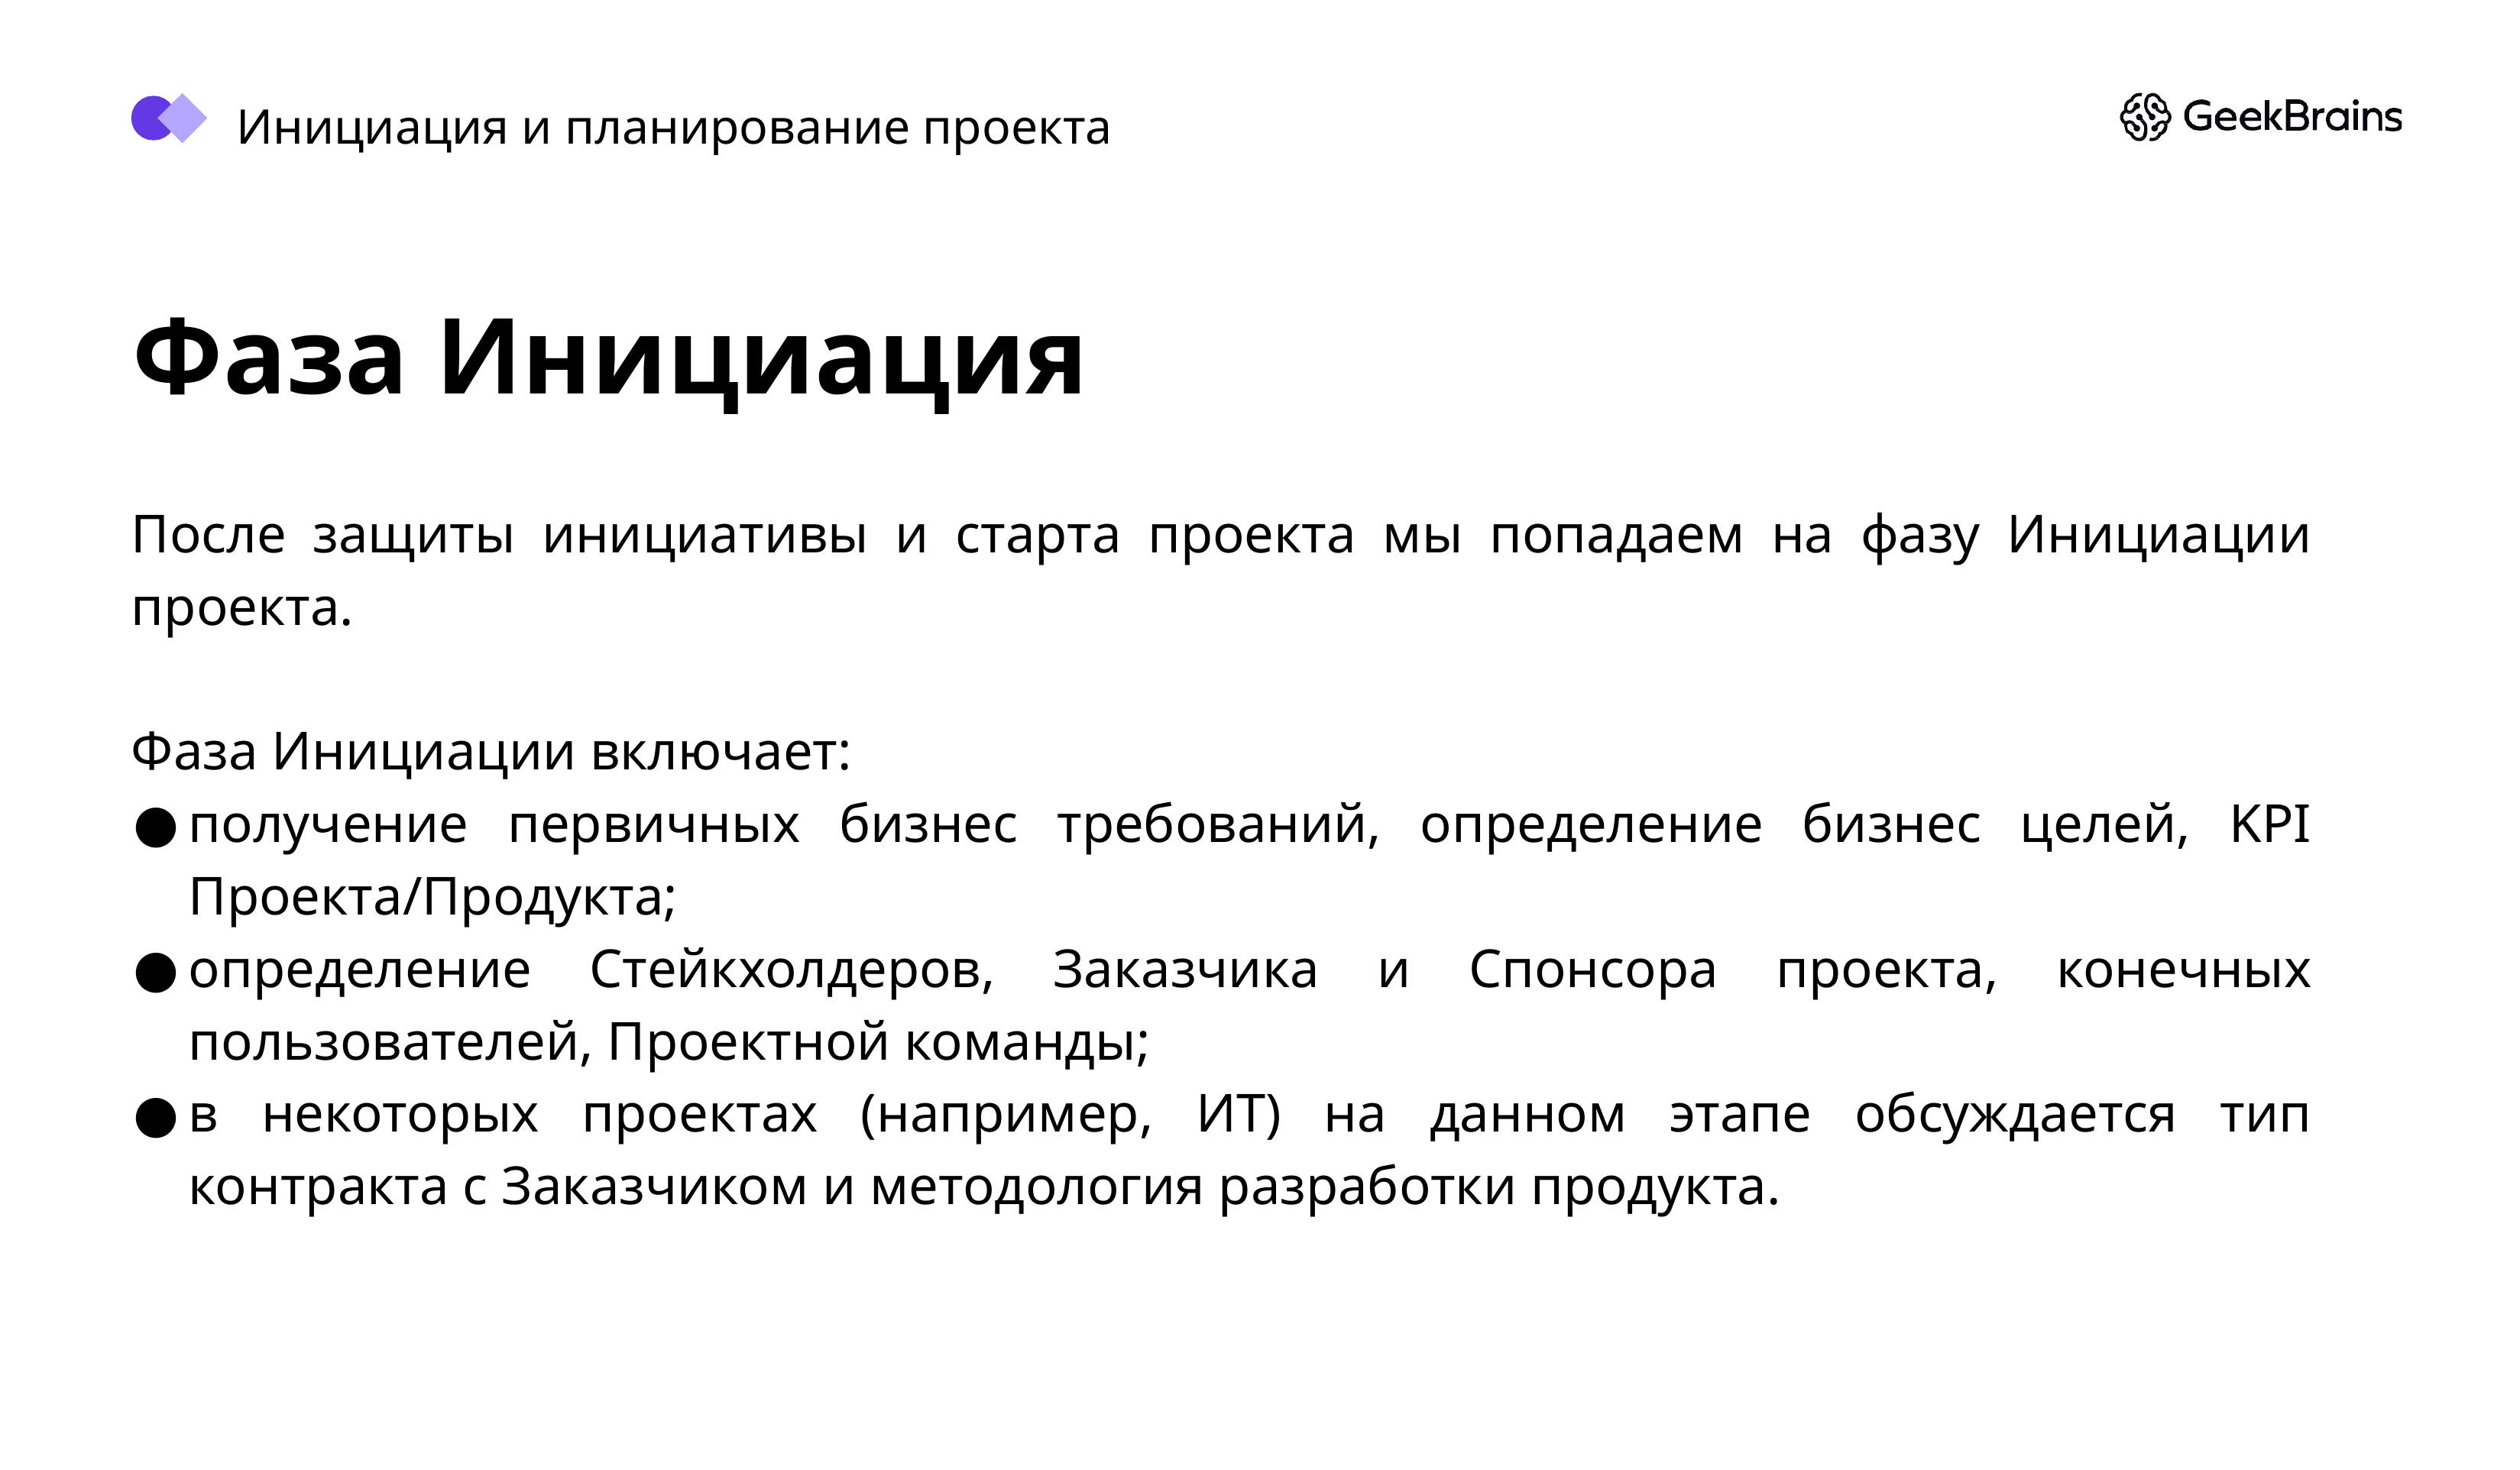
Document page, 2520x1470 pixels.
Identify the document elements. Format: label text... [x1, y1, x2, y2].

text_box Инициация и планирование проекта [225, 71, 1521, 178]
text_box После защиты инициативы и старта проекта мы попадаем на фазу Инициации проекта. Фаза Инициации включает: получение первичных бизнес требований, определение бизнес целей, KPI Проекта/Продукта; определение Стейкхолдеров, Заказчика и Спонсора проекта, конечных пользователей, Проектной команды; в некоторых проектах (например, ИТ) на данном этапе обсуждается тип контракта с Заказчиком и методология разработки продукта. [131, 480, 2314, 1132]
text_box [2120, 92, 2402, 141]
text_box [157, 92, 208, 144]
title Фаза Инициация [131, 277, 2013, 525]
text_box [131, 96, 171, 141]
